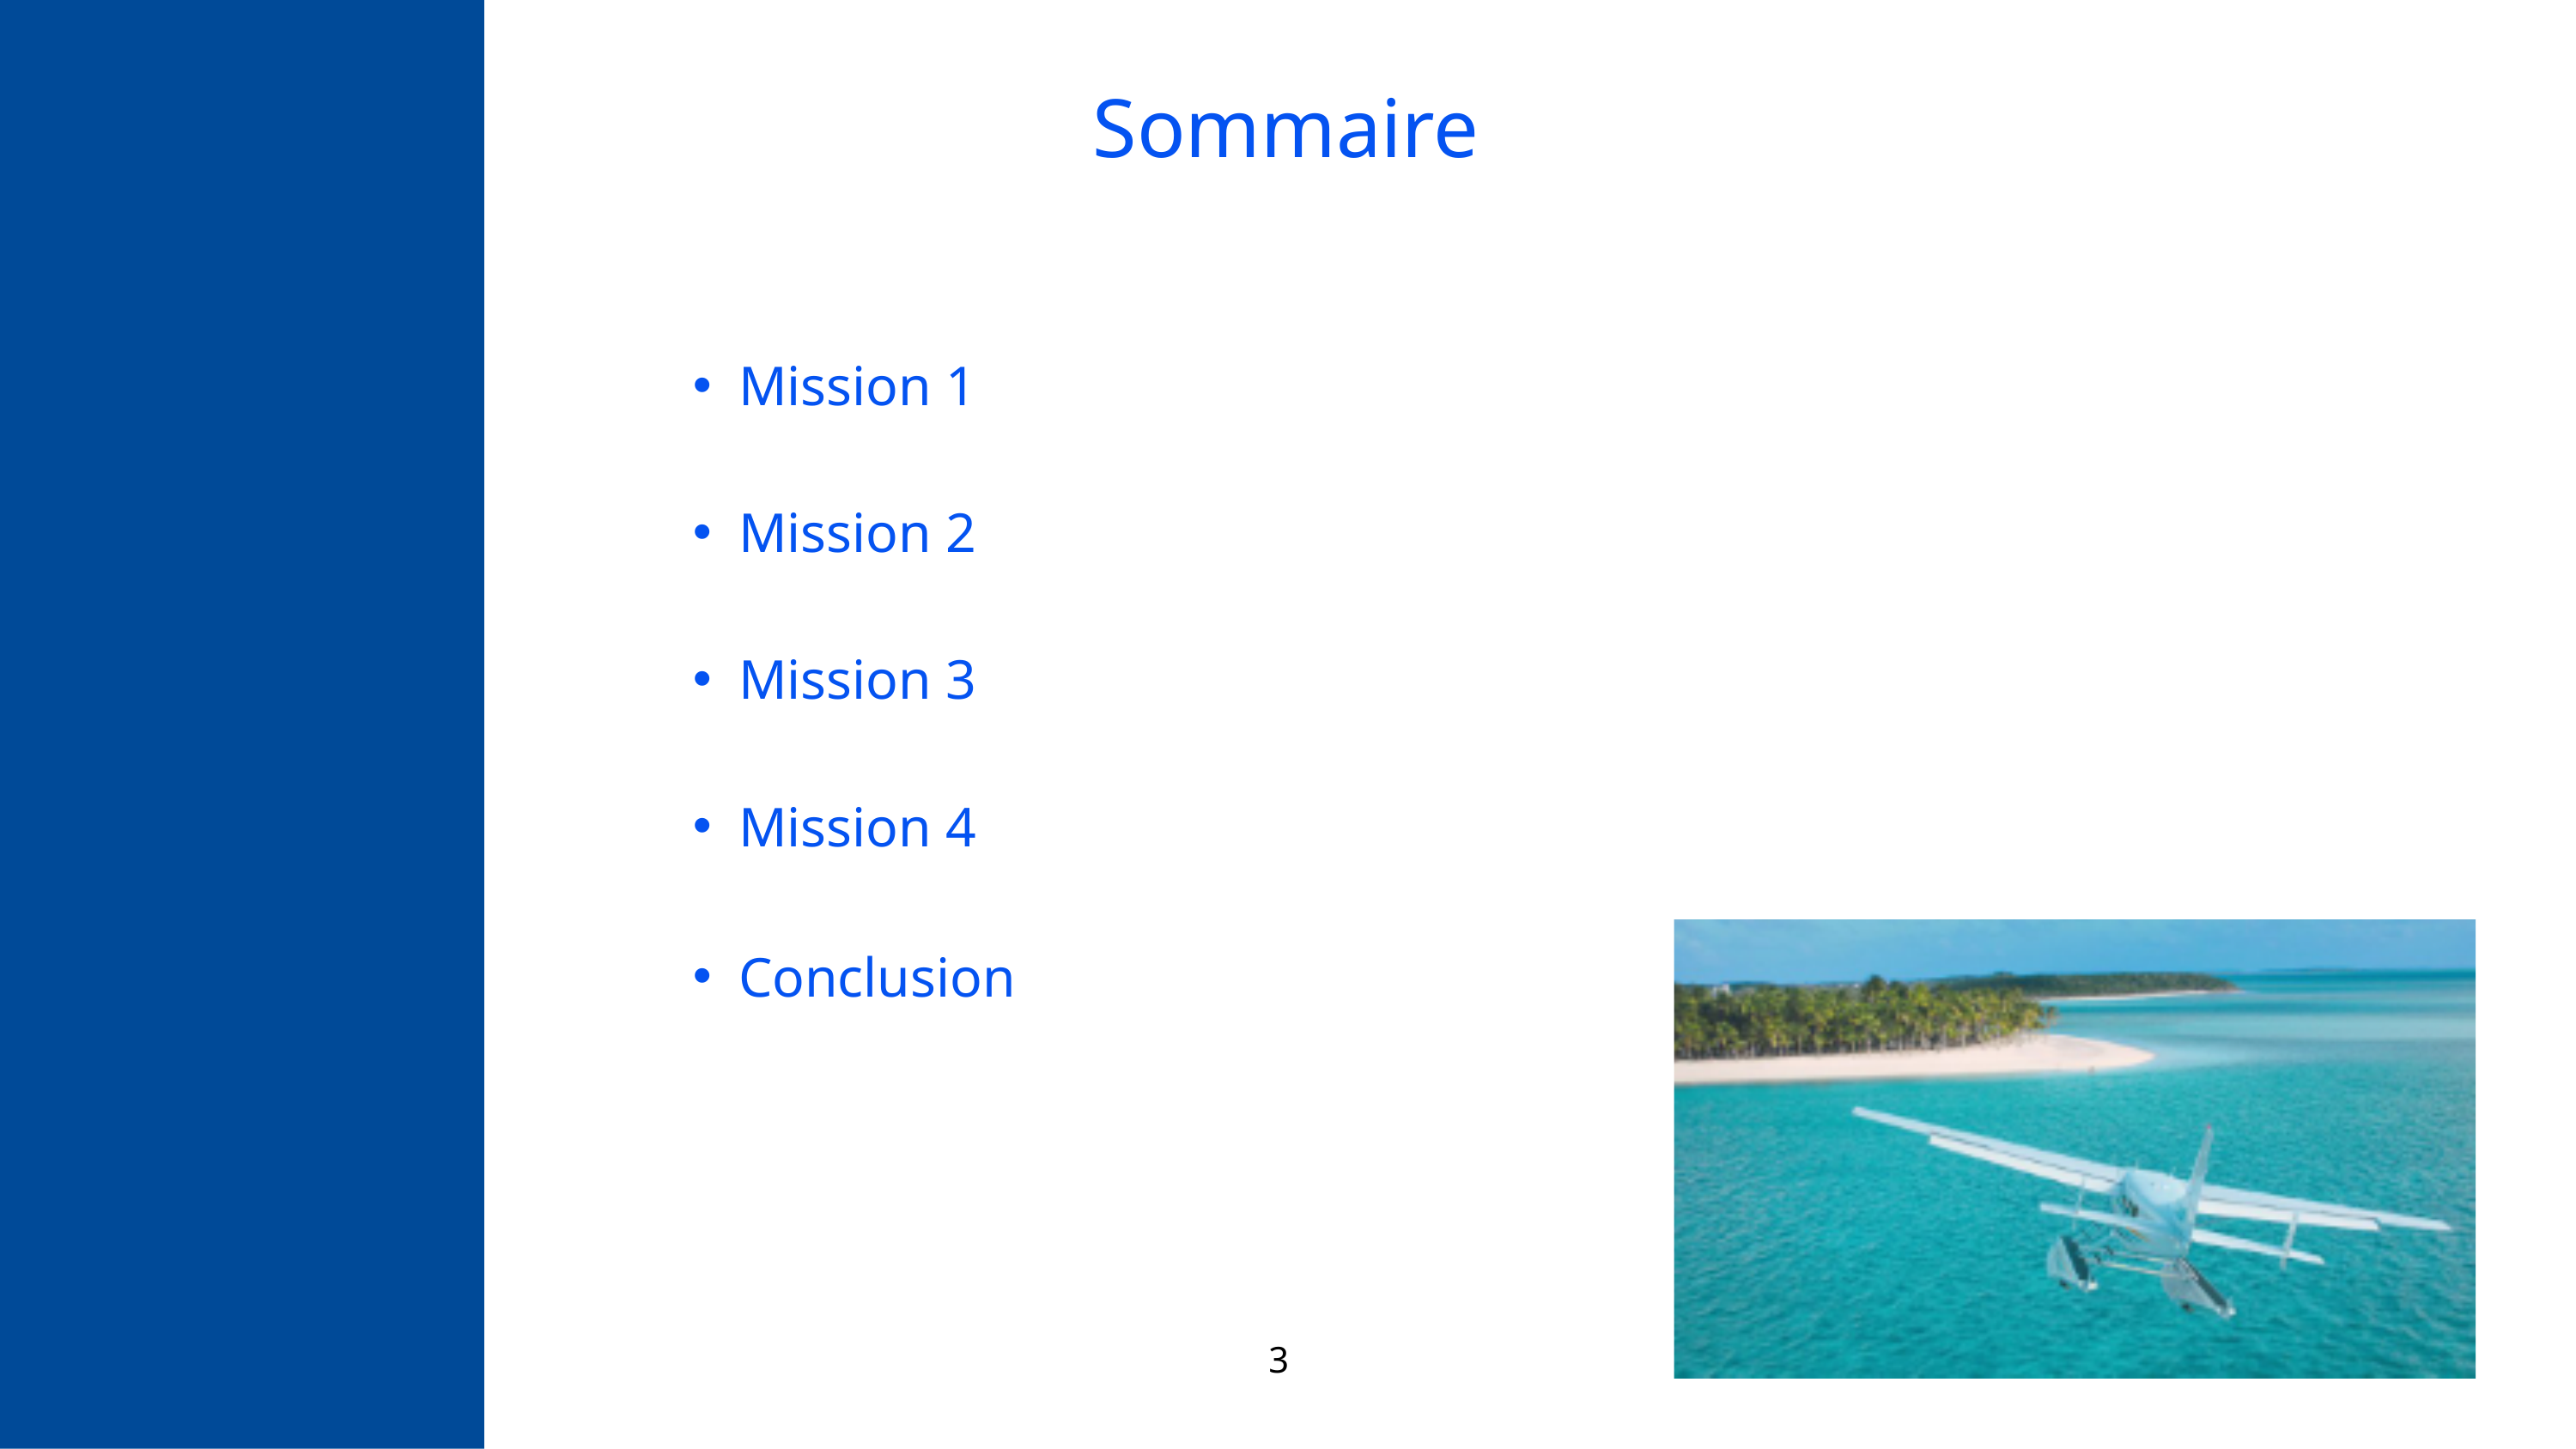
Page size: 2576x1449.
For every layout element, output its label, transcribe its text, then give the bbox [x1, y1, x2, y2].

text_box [647, 346, 1243, 1003]
text_box [1674, 919, 2476, 1379]
text_box 3 [1268, 1331, 1290, 1381]
text_box Sommaire [1092, 76, 1839, 174]
text_box [0, 0, 484, 1449]
